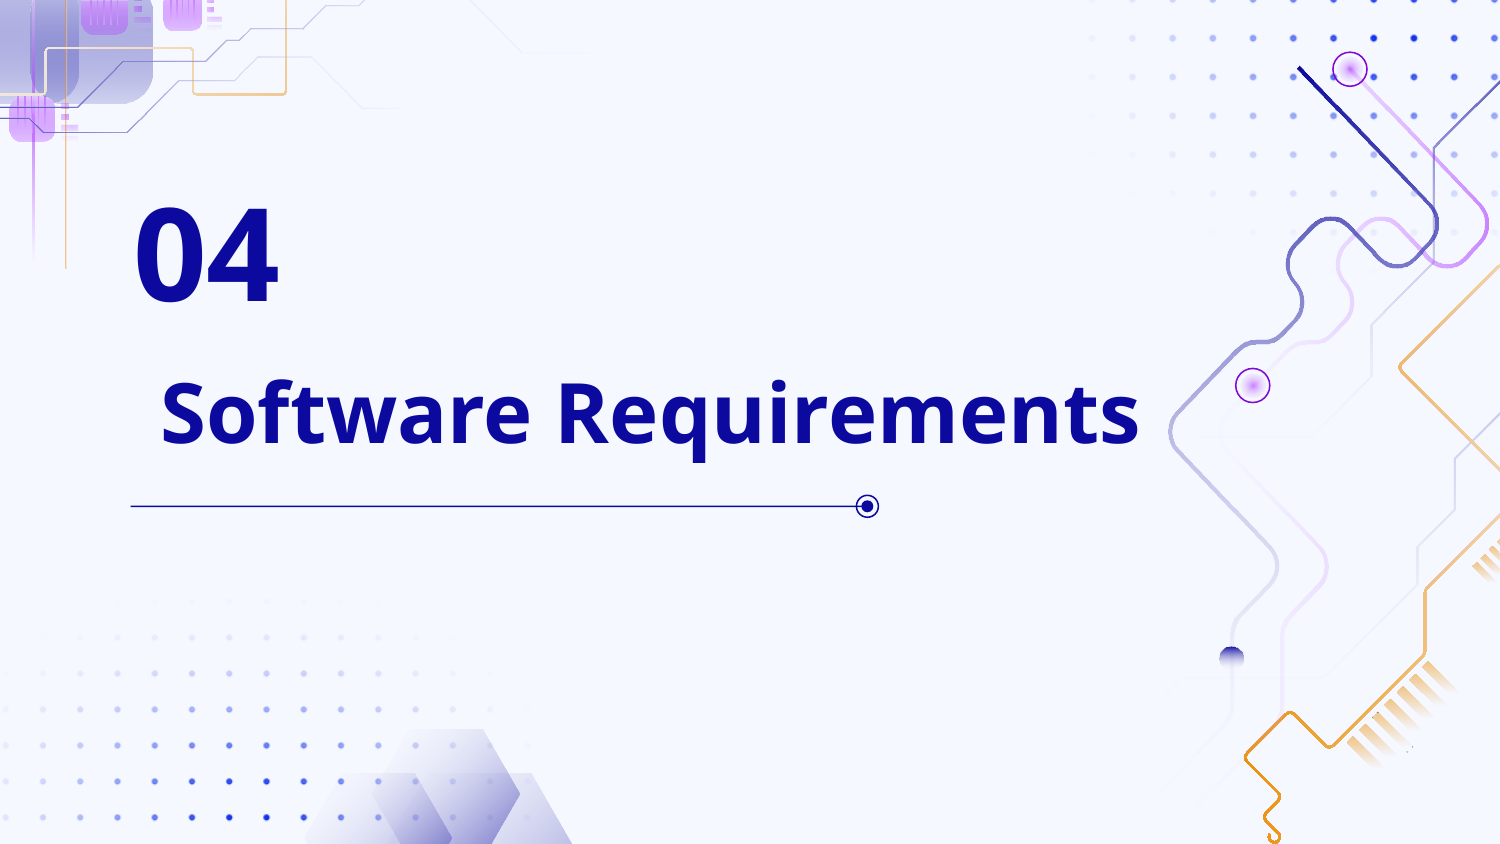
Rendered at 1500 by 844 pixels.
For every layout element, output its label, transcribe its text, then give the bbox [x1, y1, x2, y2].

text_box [1060, 0, 1500, 844]
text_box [0, 550, 583, 844]
title 04 [118, 168, 398, 332]
title Software Requirements [145, 341, 1055, 480]
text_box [130, 495, 879, 518]
